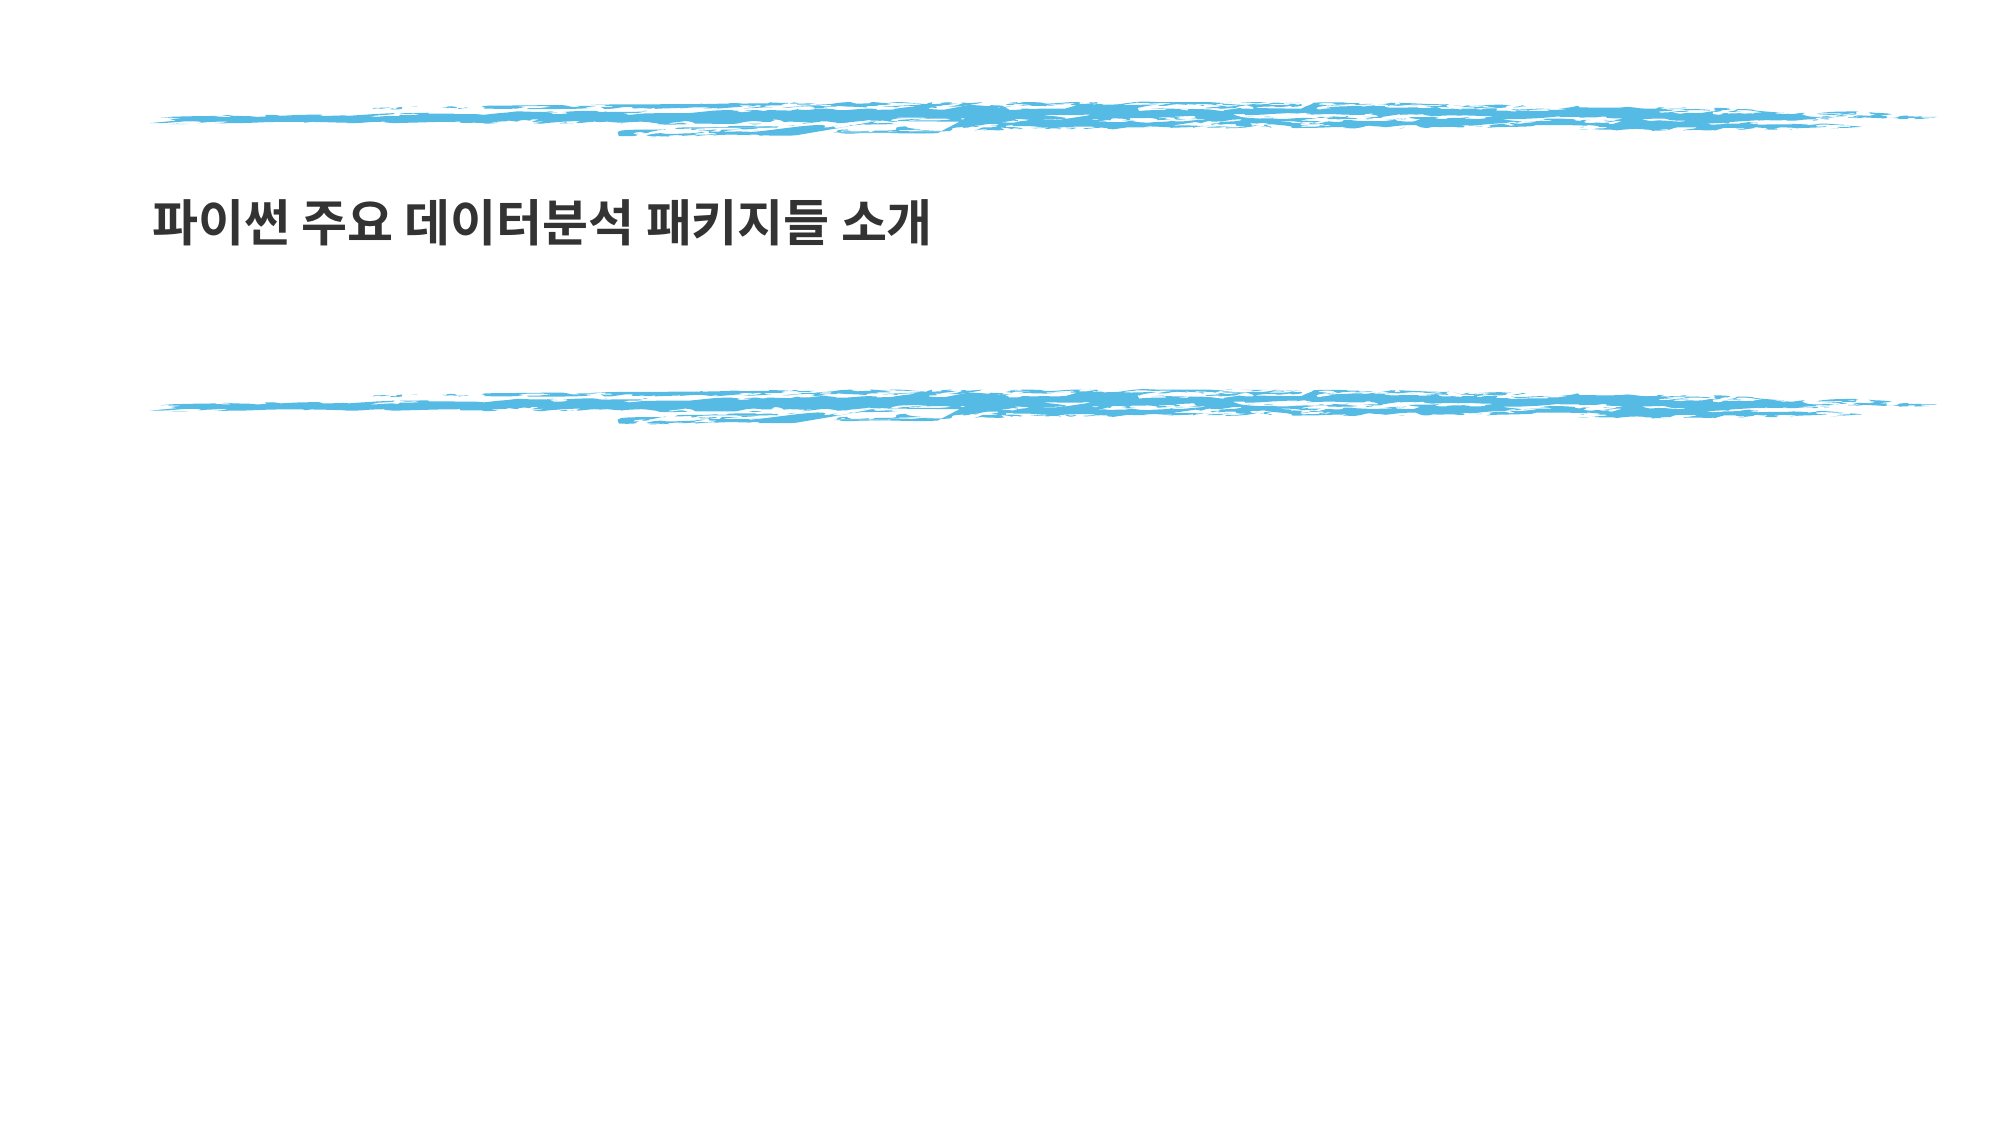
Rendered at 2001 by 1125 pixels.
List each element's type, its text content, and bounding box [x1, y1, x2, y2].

title 파이썬 주요 데이터분석 패키지들 소개 [150, 189, 1822, 380]
text_box [854, 122, 898, 126]
text_box [646, 124, 842, 137]
text_box [674, 125, 779, 130]
text_box [646, 412, 842, 425]
text_box [617, 416, 666, 424]
text_box [1316, 116, 1359, 120]
text_box [1816, 398, 1859, 405]
text_box [1816, 111, 1859, 117]
text_box [1848, 399, 1938, 407]
text_box [149, 389, 1863, 419]
text_box [948, 102, 983, 107]
text_box [149, 101, 1863, 132]
text_box [674, 413, 779, 418]
text_box [1315, 403, 1359, 407]
text_box [833, 413, 941, 422]
text_box [833, 126, 941, 134]
text_box [1848, 112, 1938, 120]
text_box [617, 128, 666, 137]
text_box [948, 389, 983, 395]
